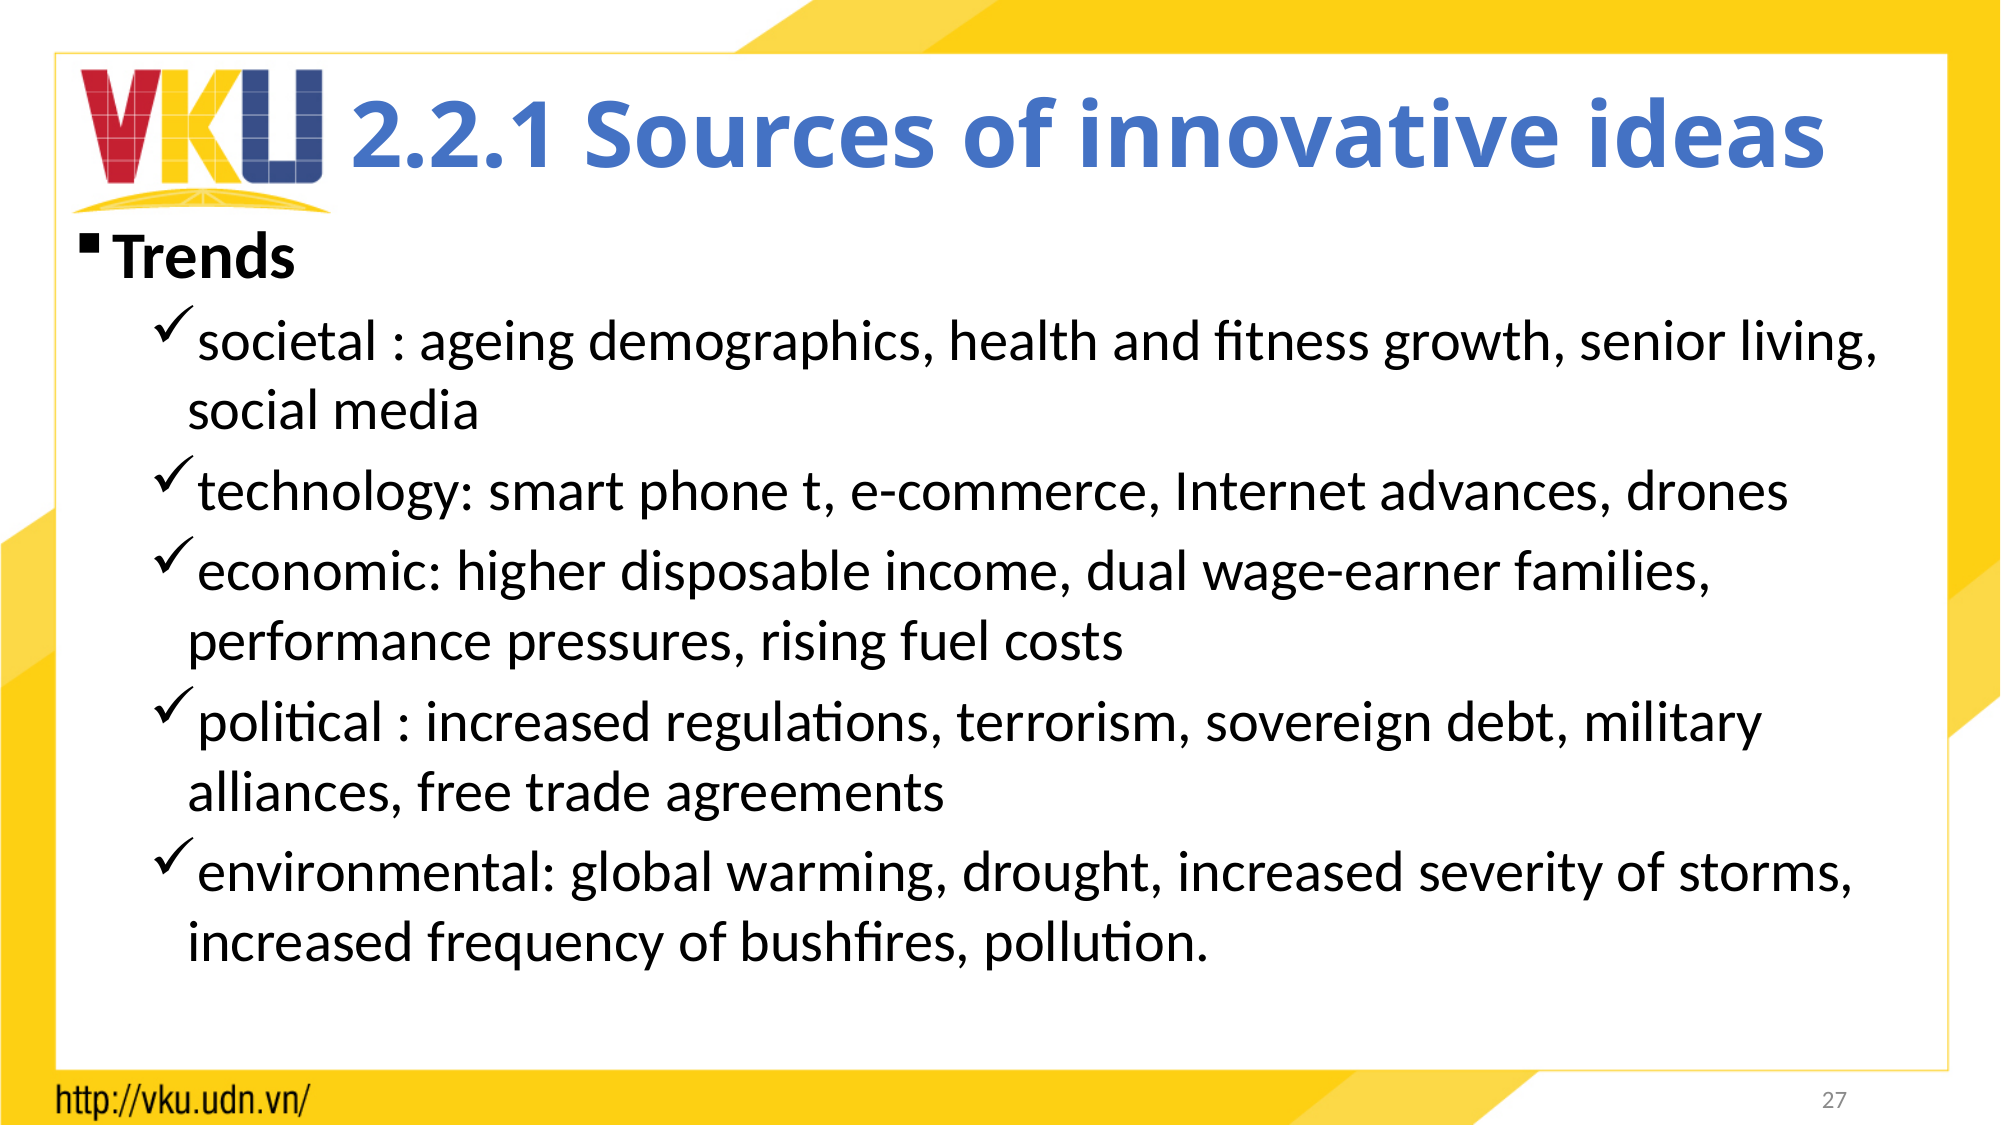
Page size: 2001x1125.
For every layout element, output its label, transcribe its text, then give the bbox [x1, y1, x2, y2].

slide_number 27 [1412, 1071, 1863, 1125]
list Trends societal : ageing demographics, health and fitness growth, senior living, social media technology: smart phone t, e-commerce, Internet advances, drones economic: higher disposable income, dual wage-earner families, performance pressures, rising fuel costs political : increased regulations, terrorism, sovereign debt, military alliances, free trade agreements environmental: global warming, drought, increased severity of storms, increased frequency of bushfires, pollution. [59, 203, 1941, 1125]
picture [0, 0, 2001, 1125]
title 2.2.1 Sources of innovative ideas [335, 59, 1863, 203]
